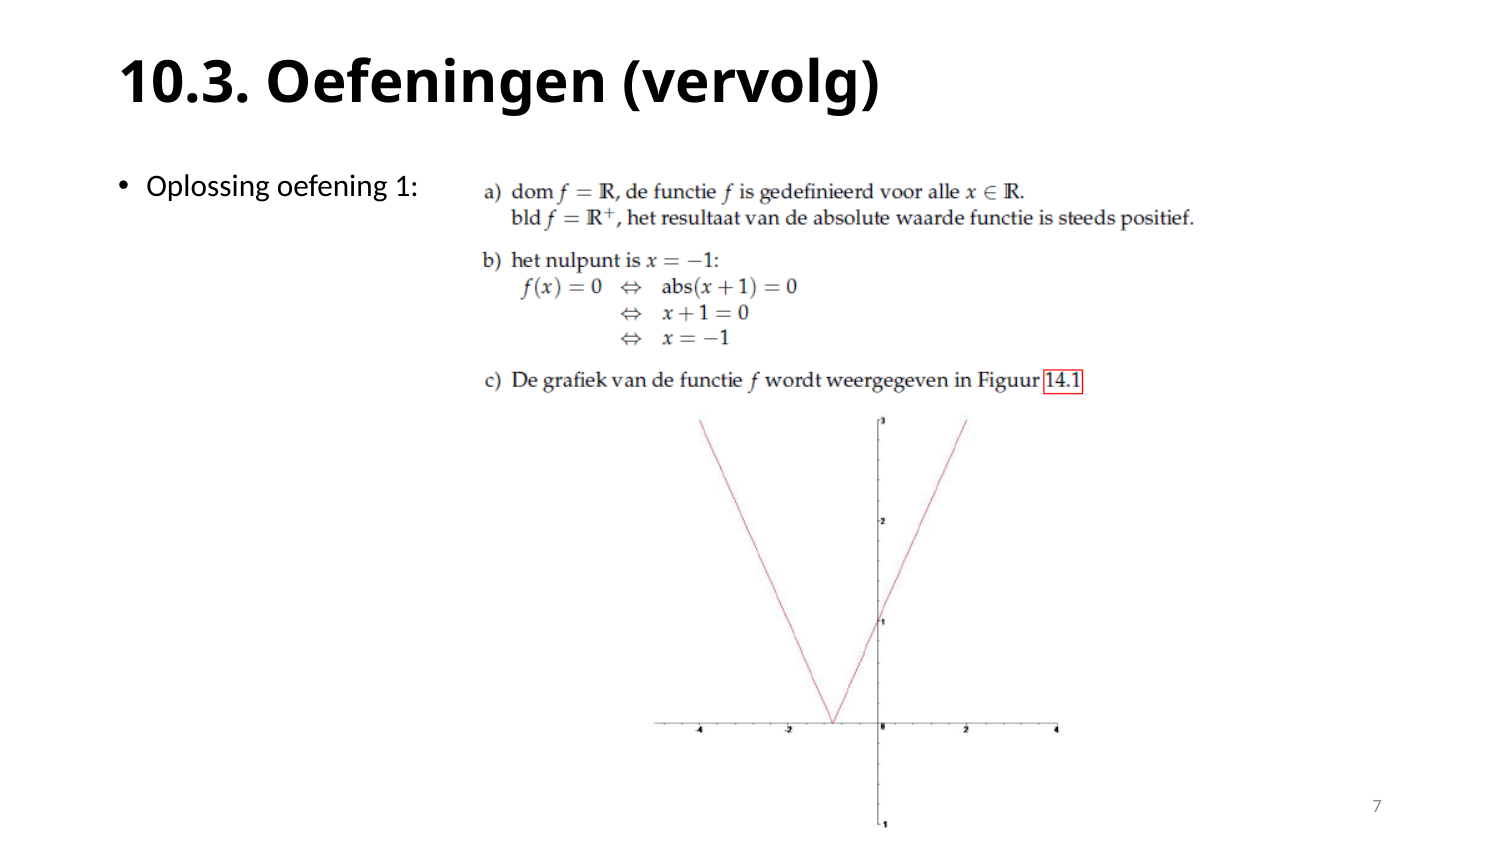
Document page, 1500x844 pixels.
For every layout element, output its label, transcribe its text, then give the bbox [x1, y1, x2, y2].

picture [473, 171, 1213, 844]
title 10.3. Oefeningen (vervolg) [103, 2, 1397, 162]
slide_number 7 [1213, 782, 1397, 827]
list Oplossing oefening 1: [103, 162, 1397, 698]
